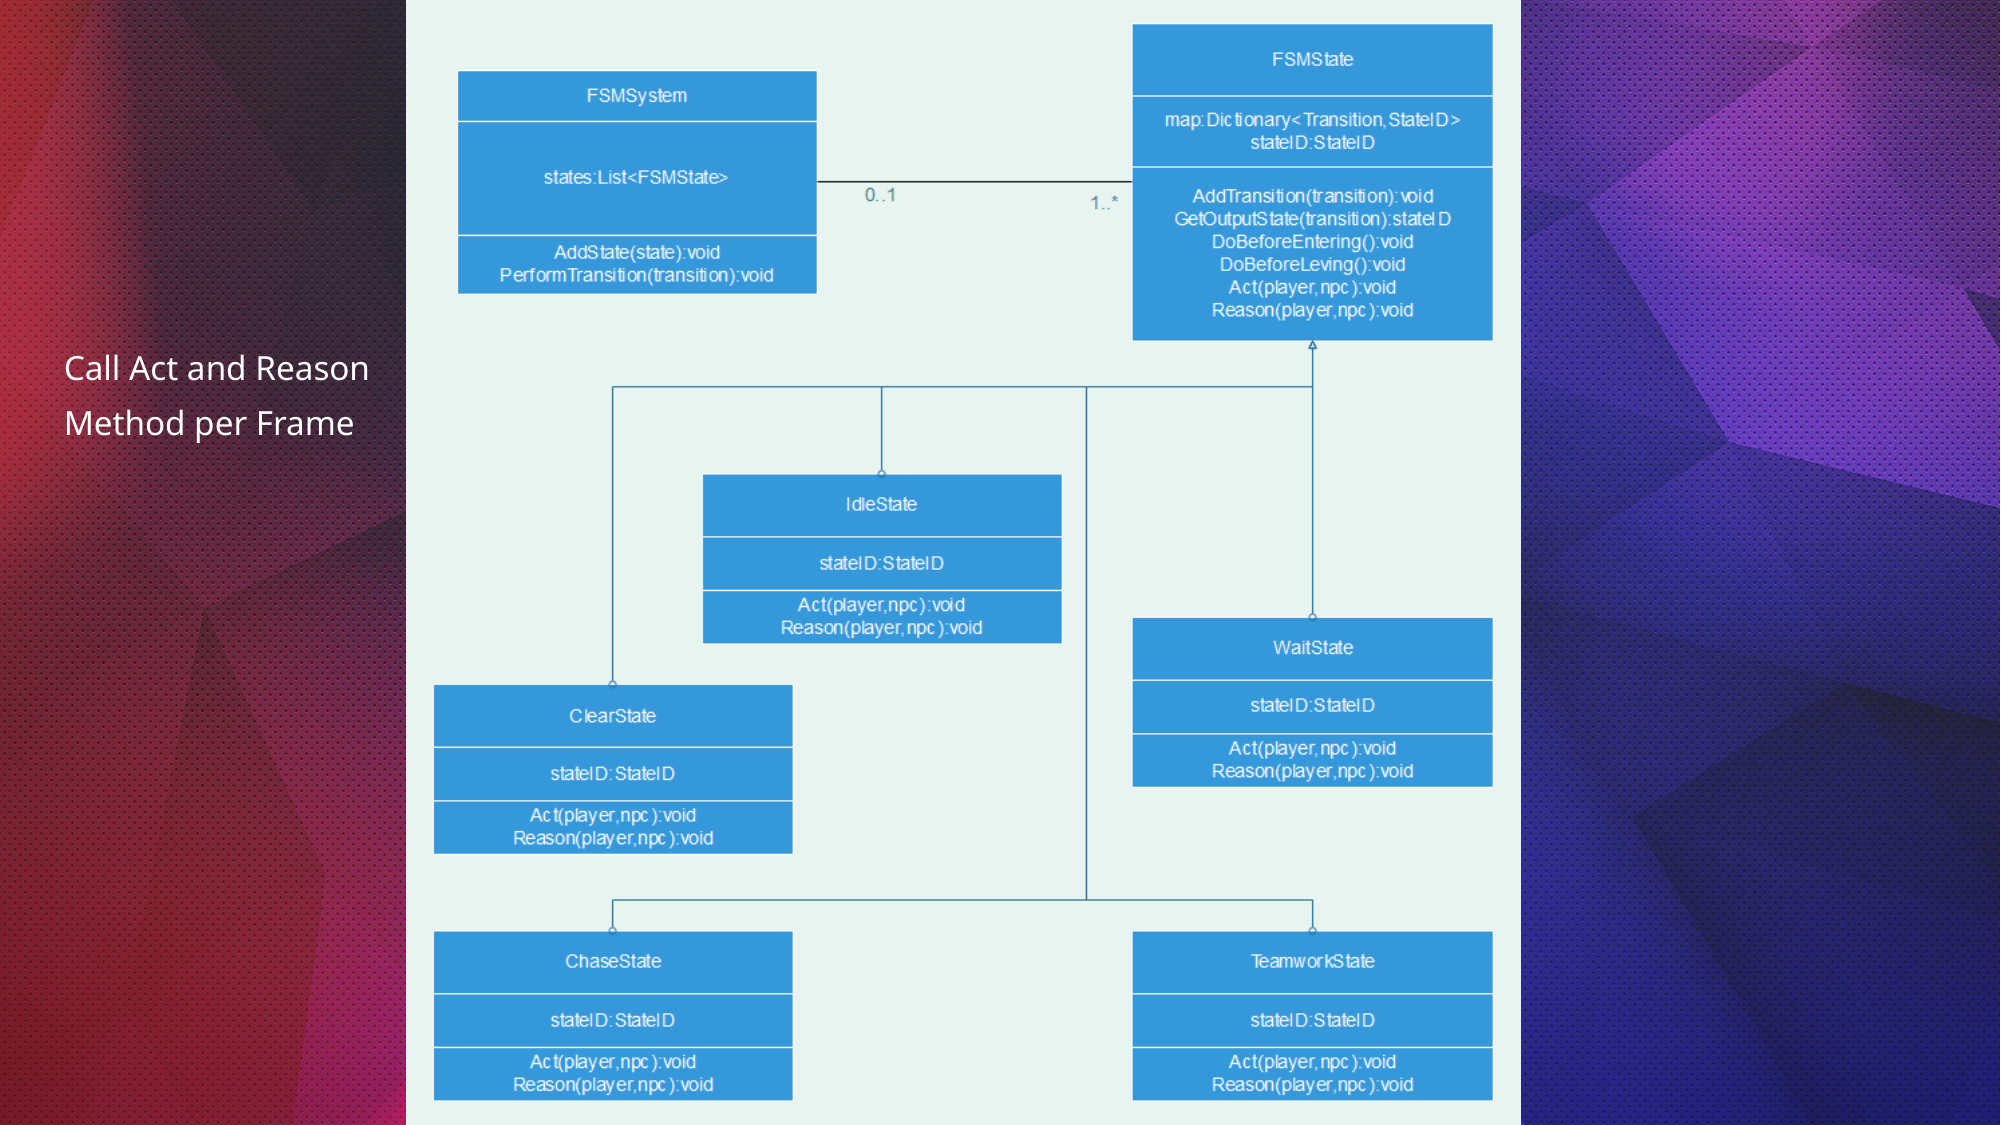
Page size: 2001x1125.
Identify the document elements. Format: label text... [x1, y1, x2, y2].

picture [0, 0, 2000, 1125]
text_box Call Act and Reason Method per Frame [49, 323, 406, 450]
